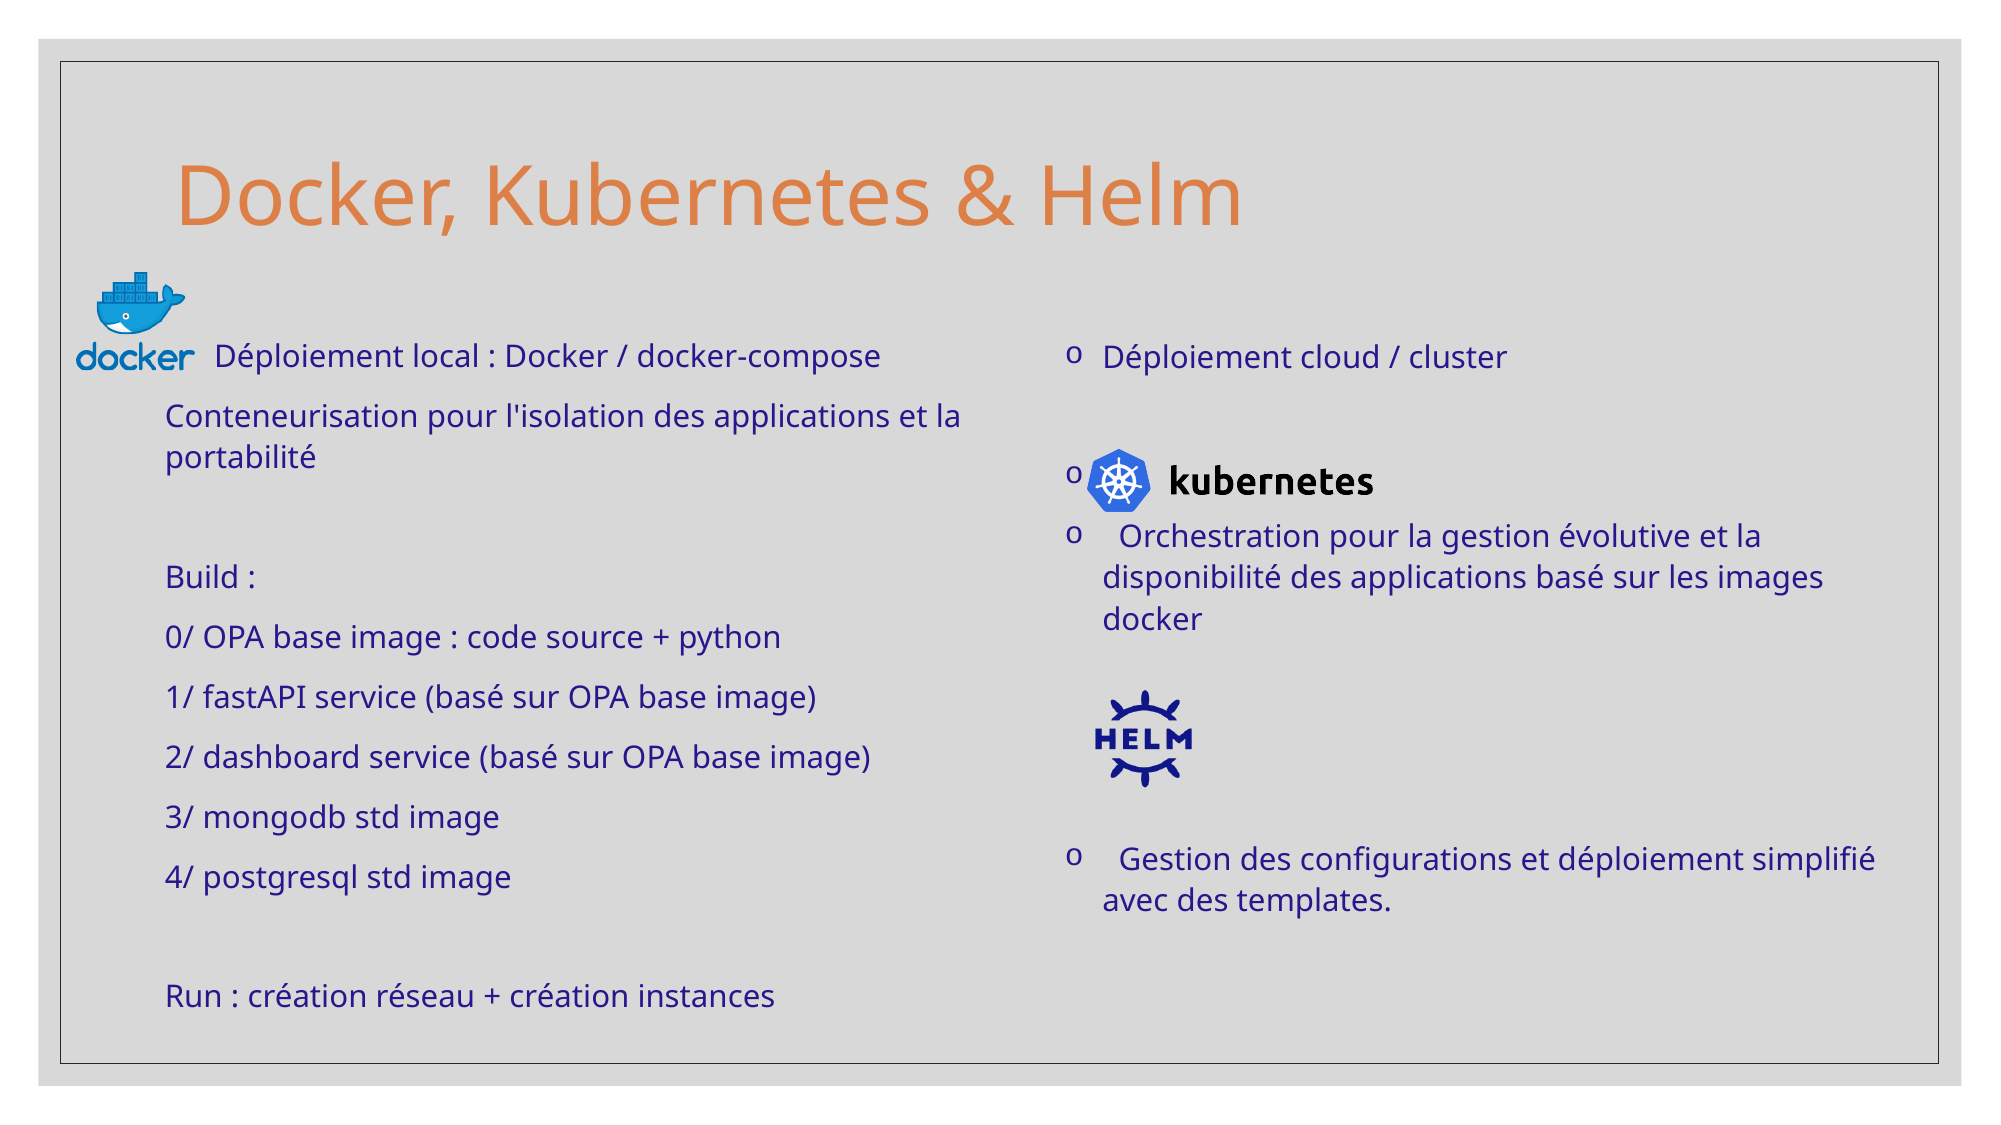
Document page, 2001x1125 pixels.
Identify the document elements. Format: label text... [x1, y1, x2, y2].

text_box Déploiement local : Docker / docker-compose Conteneurisation pour l'isolation des applications et la portabilité Build : 0/ OPA base image : code source + python 1/ fastAPI service (basé sur OPA base image) 2/ dashboard service (basé sur OPA base image) 3/ mongodb std image 4/ postgresql std image Run : création réseau + création instances [149, 325, 1013, 1013]
title Docker, Kubernetes & Helm [174, 75, 1825, 300]
picture [1087, 449, 1374, 512]
picture [7, 262, 263, 383]
list Déploiement cloud / cluster : Orchestration pour la gestion évolutive et la disponibilité des applications basé sur les images docker Gestion des configurations et déploiement simplifié avec des templates. [1050, 325, 1913, 1032]
picture [1087, 688, 1201, 788]
